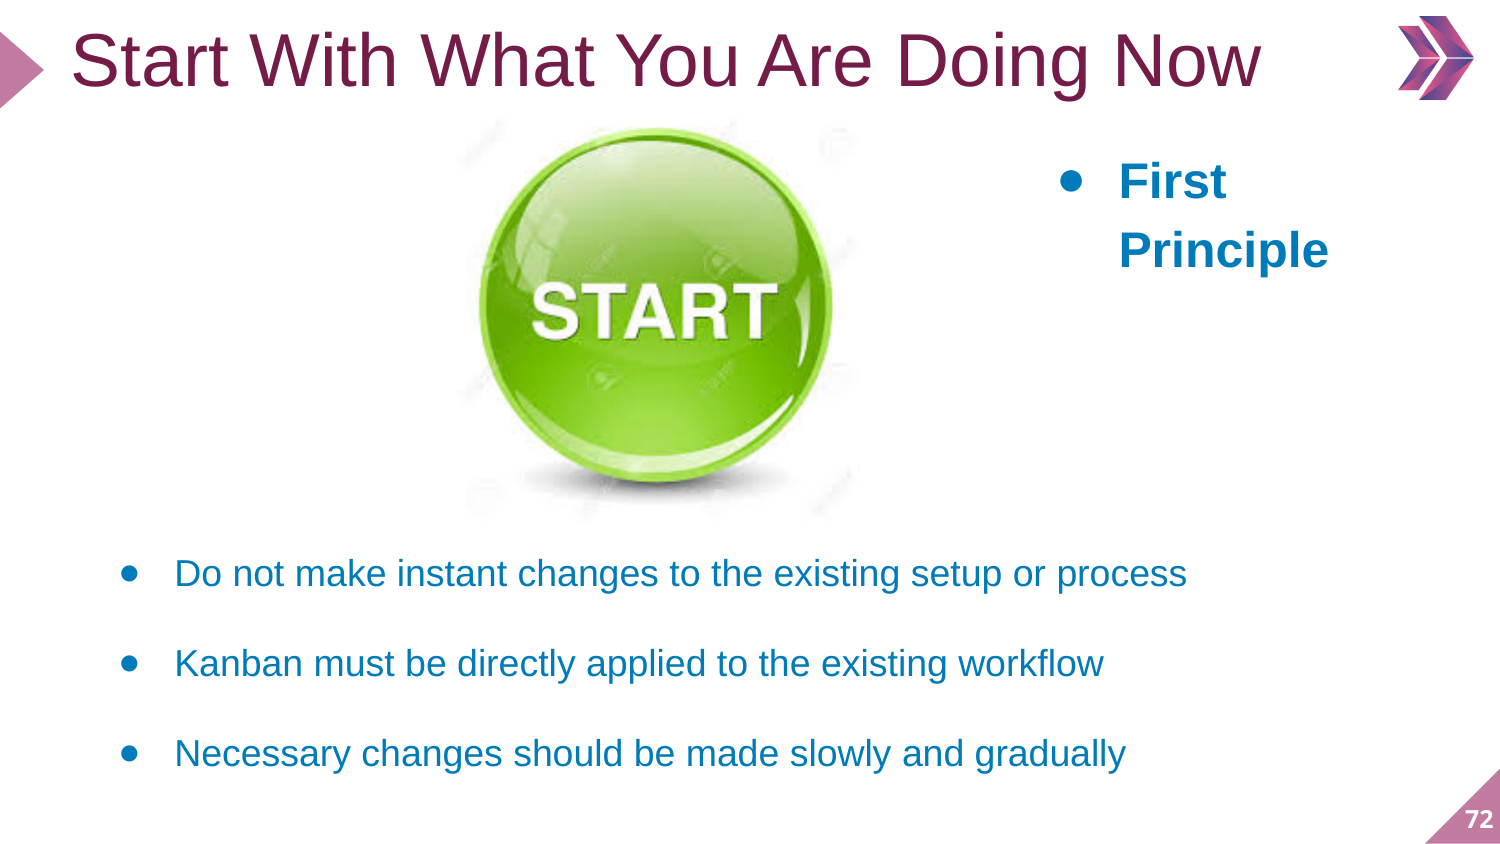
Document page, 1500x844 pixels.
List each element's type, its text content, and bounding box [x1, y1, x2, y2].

text_box Start With What You Are Doing Now [70, 28, 1369, 132]
picture [451, 112, 860, 526]
slide_number 72 [1418, 760, 1494, 838]
text_box First Principle [1028, 124, 1348, 279]
picture [1398, 16, 1474, 100]
text_box Do not make instant changes to the existing setup or process Kanban must be directly applied to the existing workflow Necessary changes should be made slowly and gradually [84, 534, 1452, 814]
